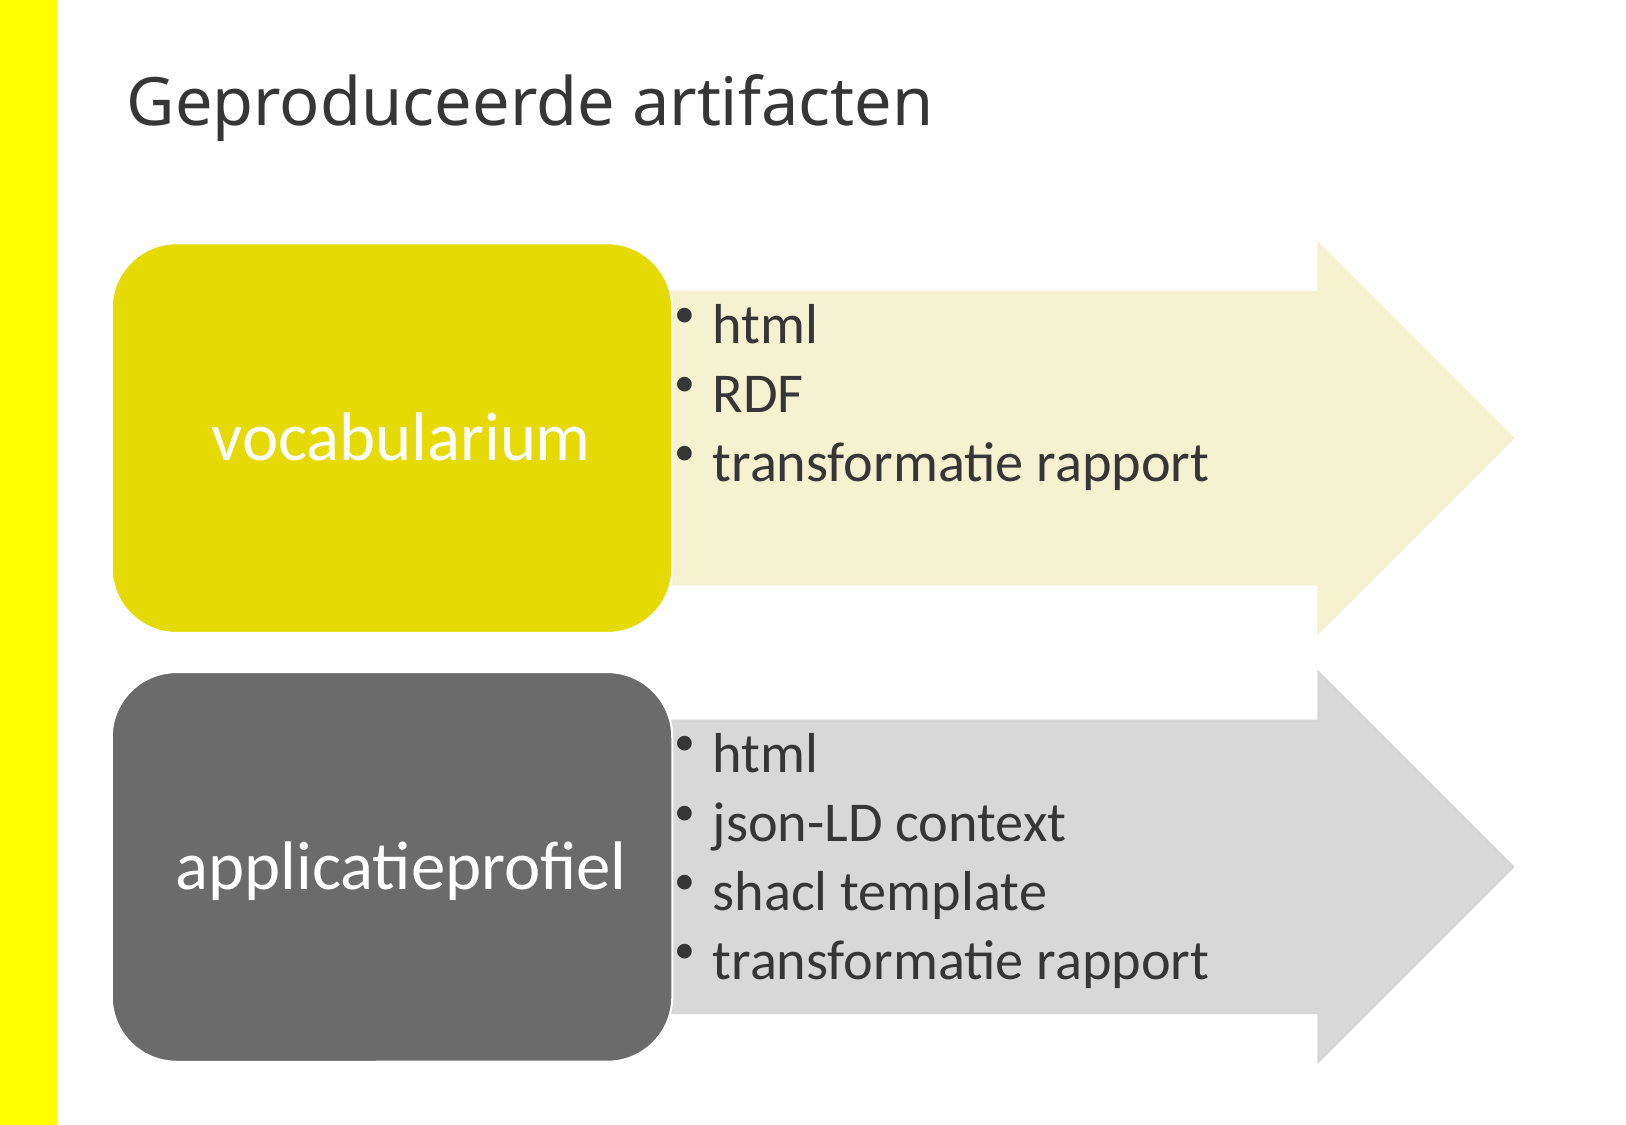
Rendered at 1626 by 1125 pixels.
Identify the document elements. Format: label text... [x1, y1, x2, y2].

title Geproduceerde artifacten [111, 59, 1514, 222]
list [111, 243, 1514, 1062]
